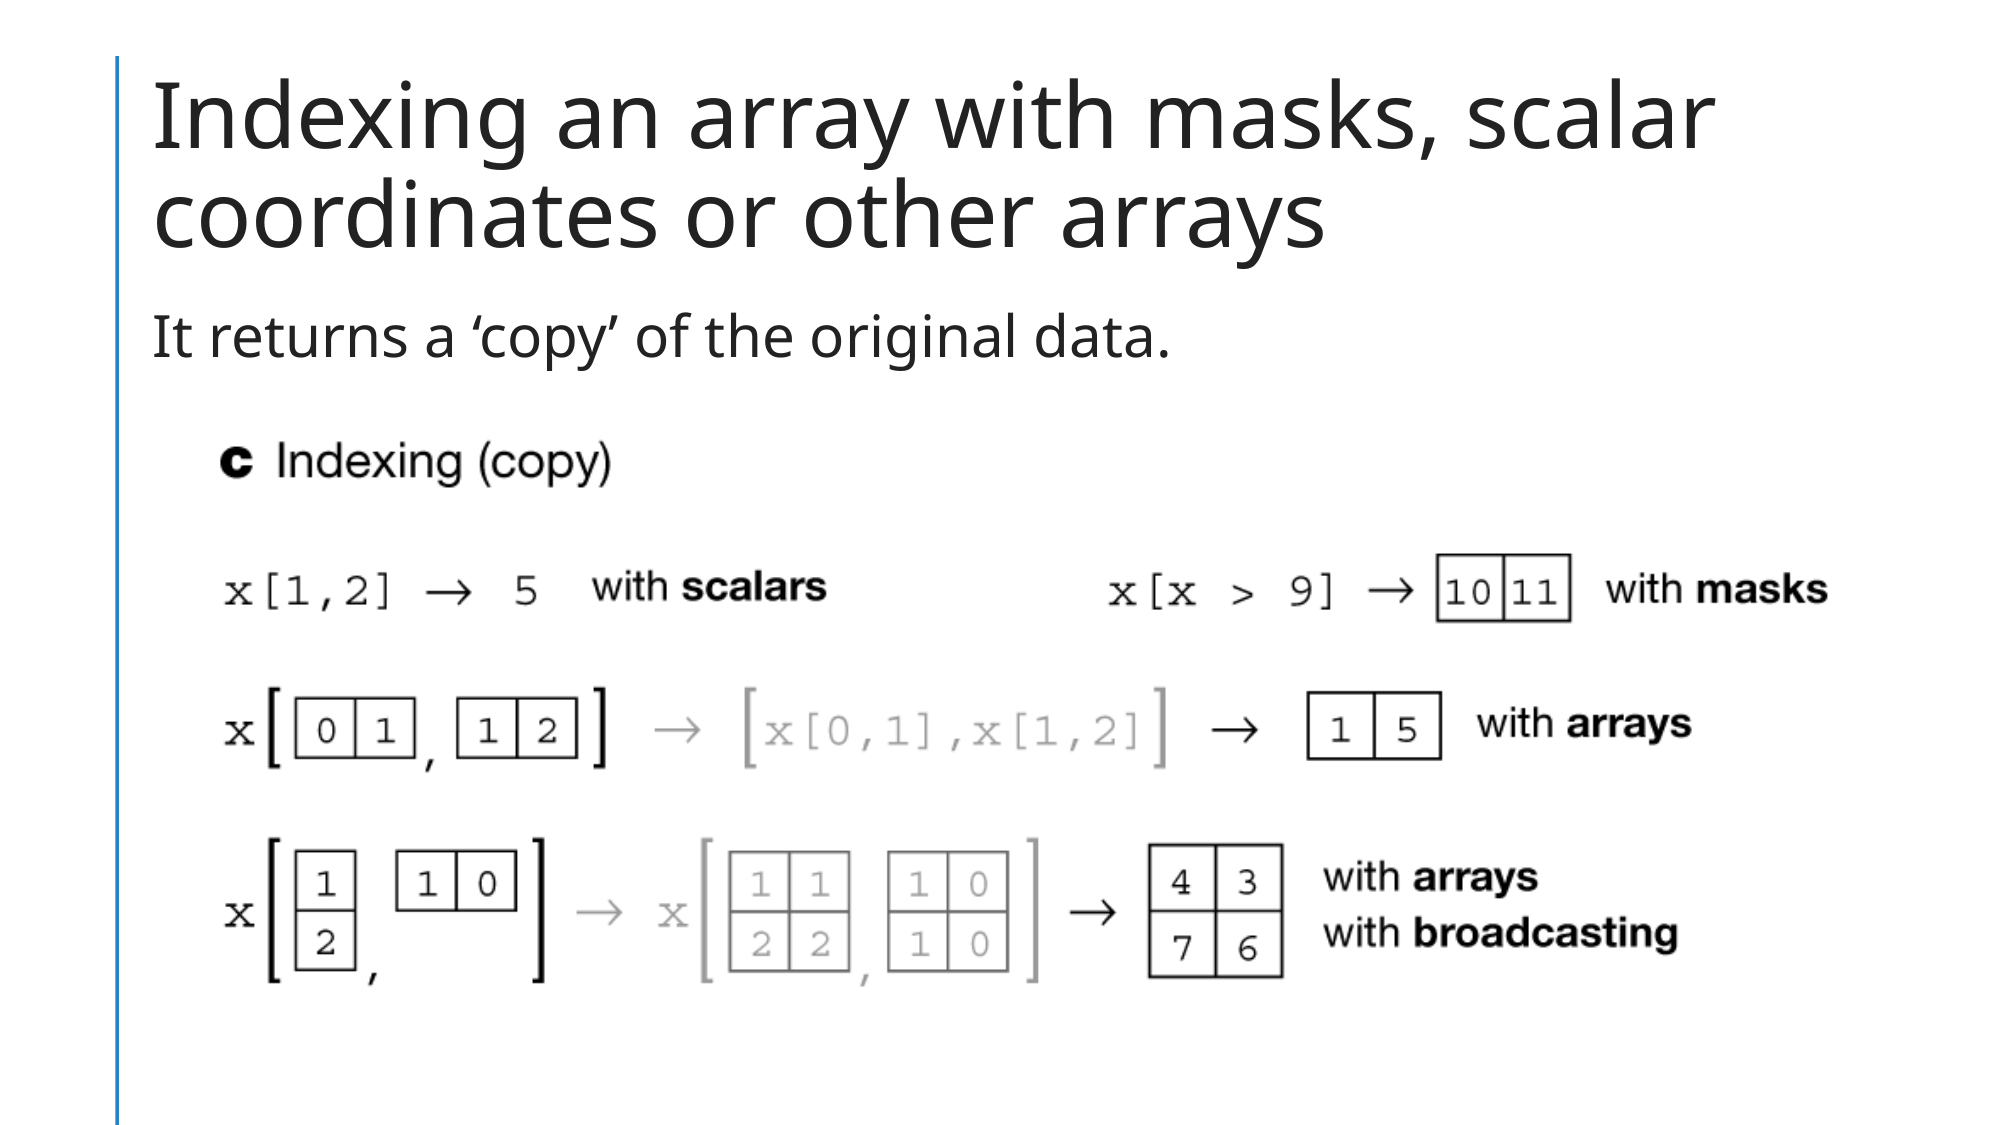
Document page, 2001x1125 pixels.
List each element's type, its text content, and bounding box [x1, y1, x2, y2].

text_box It returns a ‘copy’ of the original data. [137, 299, 1863, 1014]
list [219, 419, 1863, 1014]
title Indexing an array with masks, scalar coordinates or other arrays [137, 59, 1863, 278]
